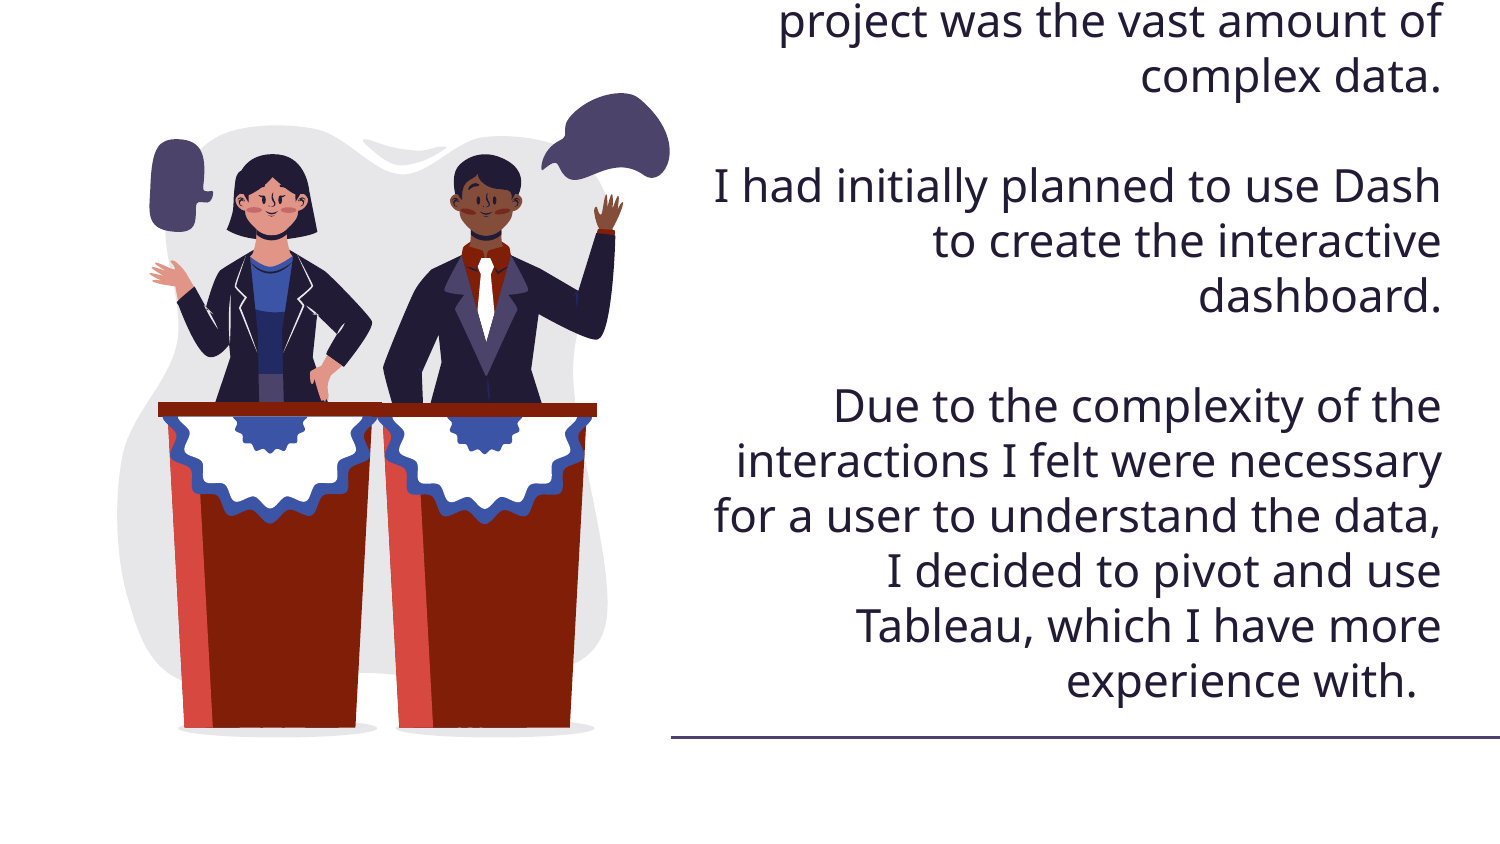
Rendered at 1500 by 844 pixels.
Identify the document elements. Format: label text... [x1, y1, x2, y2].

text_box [116, 72, 688, 738]
subtitle The biggest challenge with this project was the vast amount of complex data. I had initially planned to use Dash to create the interactive dashboard. Due to the complexity of the interactions I felt were necessary for a user to understand the data, I decided to pivot and use Tableau, which I have more experience with. [687, 23, 1458, 722]
